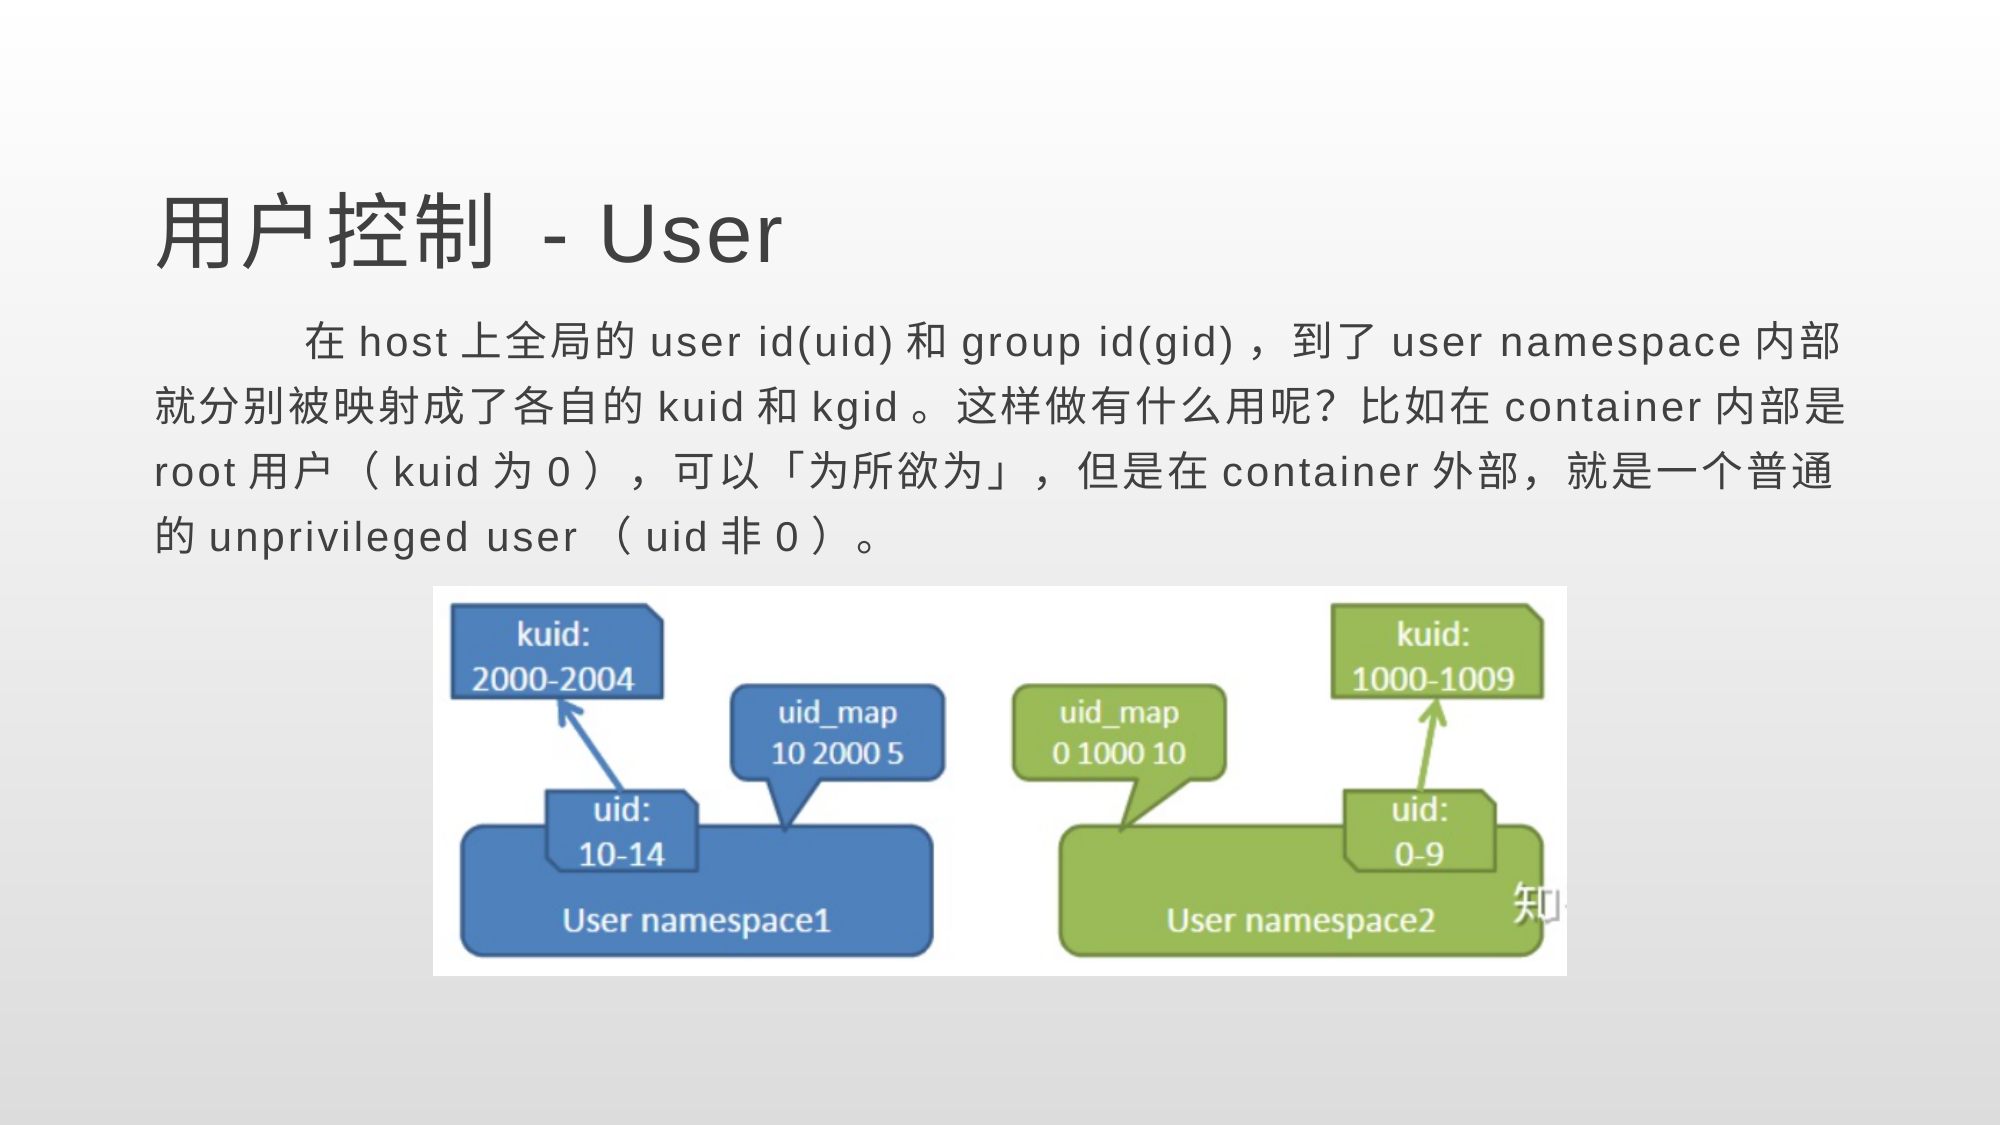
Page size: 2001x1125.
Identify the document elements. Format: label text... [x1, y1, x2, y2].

list 用户控制 - User 在host上全局的user id(uid)和group id(gid)，到了user namespace内部就分别被映射成了各自的kuid和kgid。这样做有什么用呢？比如在container内部是root用户（kuid为0），可以「为所欲为」，但是在container外部，就是一个普通的unprivileged user（uid非0）。 [137, 148, 1863, 1014]
picture [433, 586, 1567, 976]
